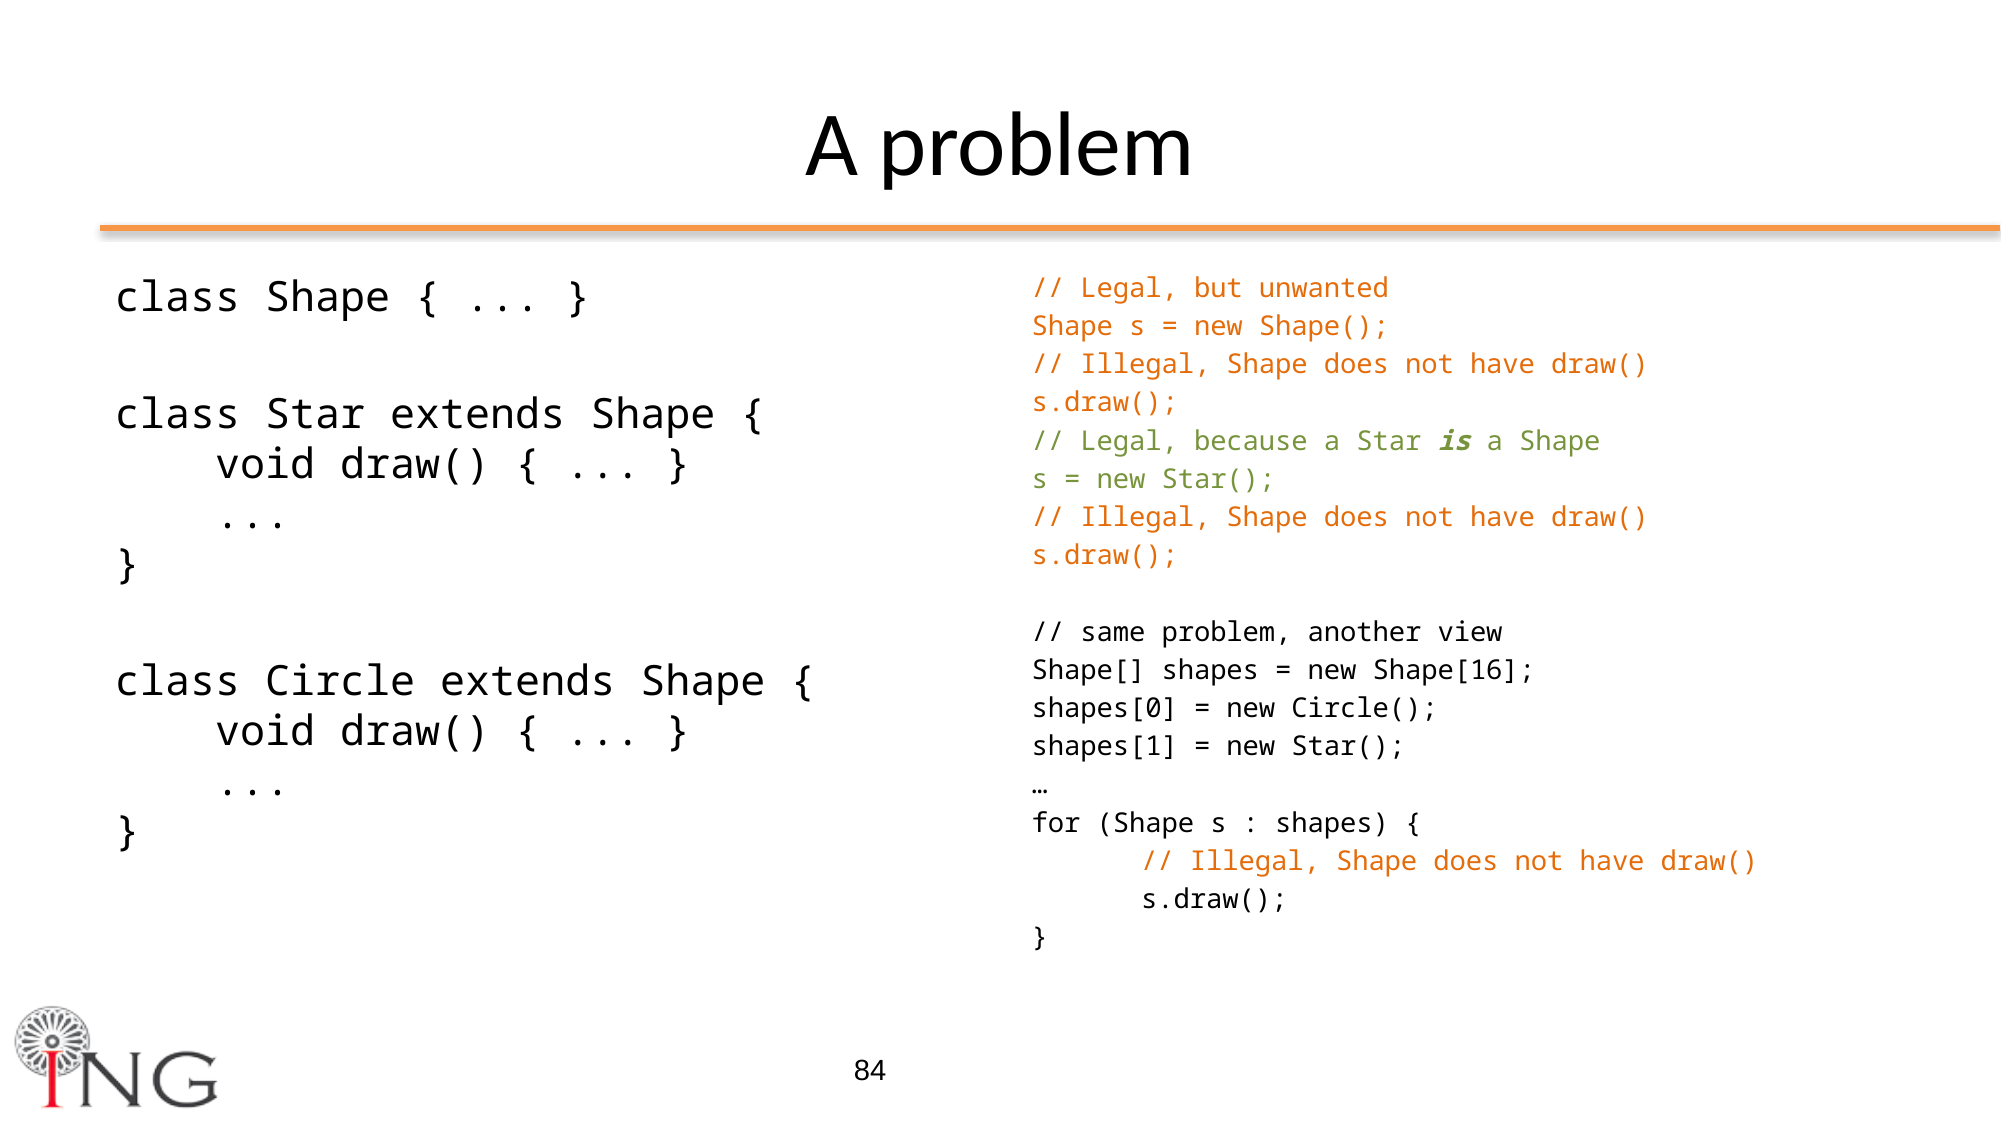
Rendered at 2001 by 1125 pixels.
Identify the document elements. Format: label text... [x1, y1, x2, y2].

picture [0, 987, 244, 1125]
title A problem [99, 45, 1900, 233]
list // Legal, but unwanted Shape s = new Shape(); // Illegal, Shape does not have draw() s.draw(); // Legal, because a Star is a Shape s = new Star(); // Illegal, Shape does not have draw() s.draw(); // same problem, another view Shape[] shapes = new Shape[16]; shapes[0] = new Circle(); shapes[1] = new Star(); … for (Shape s : shapes) { // Illegal, Shape does not have draw() s.draw(); } [1016, 262, 1900, 1005]
slide_number 84 [839, 1043, 1900, 1104]
list class Shape { ... } class Star extends Shape { void draw() { ... } ... } class Circle extends Shape { void draw() { ... } ... } [99, 262, 984, 1005]
